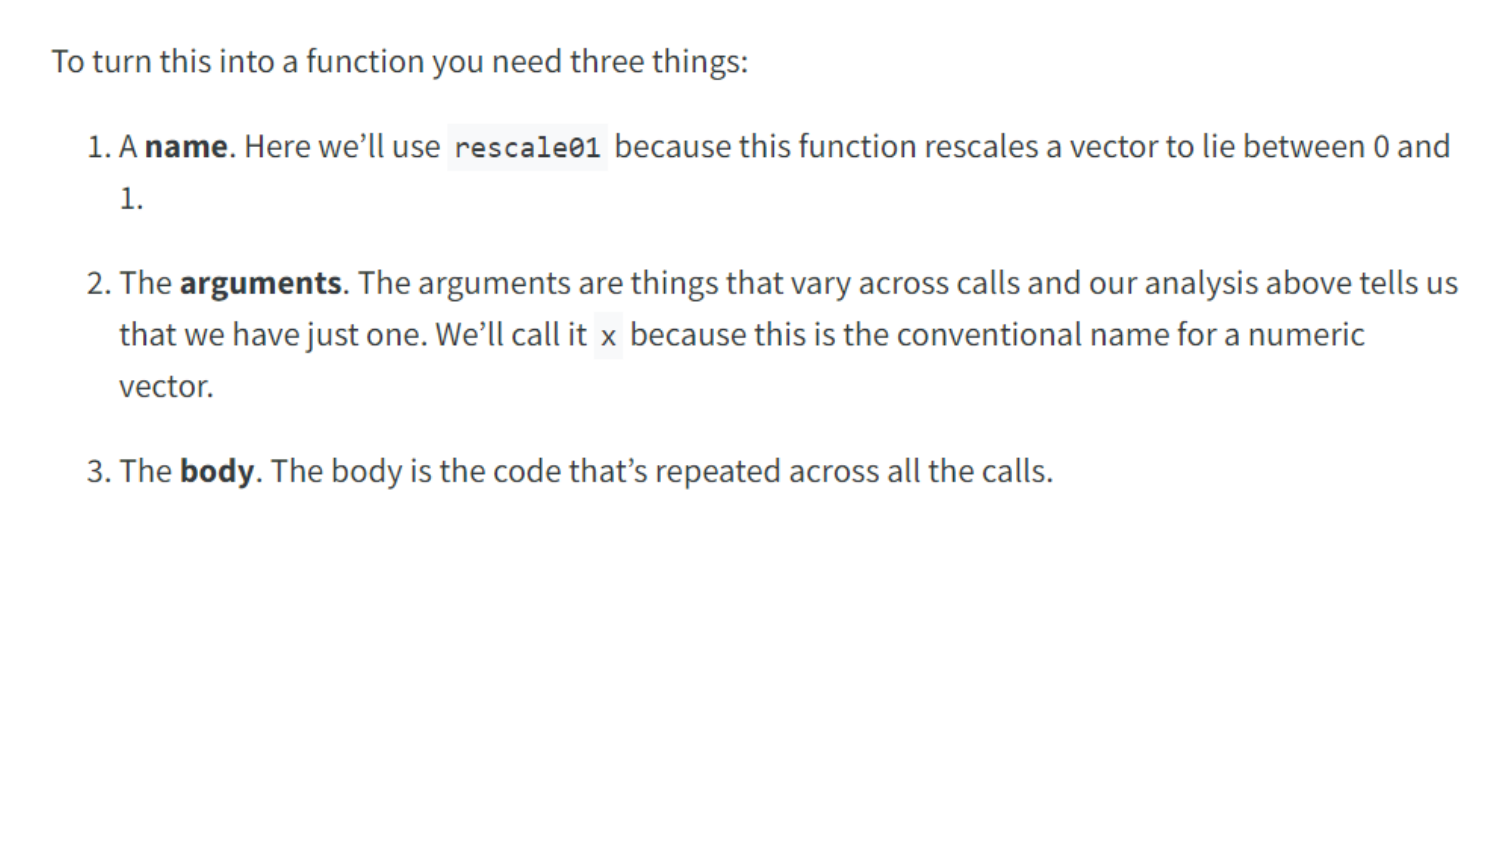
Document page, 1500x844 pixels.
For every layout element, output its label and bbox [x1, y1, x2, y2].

picture [24, 24, 1476, 505]
